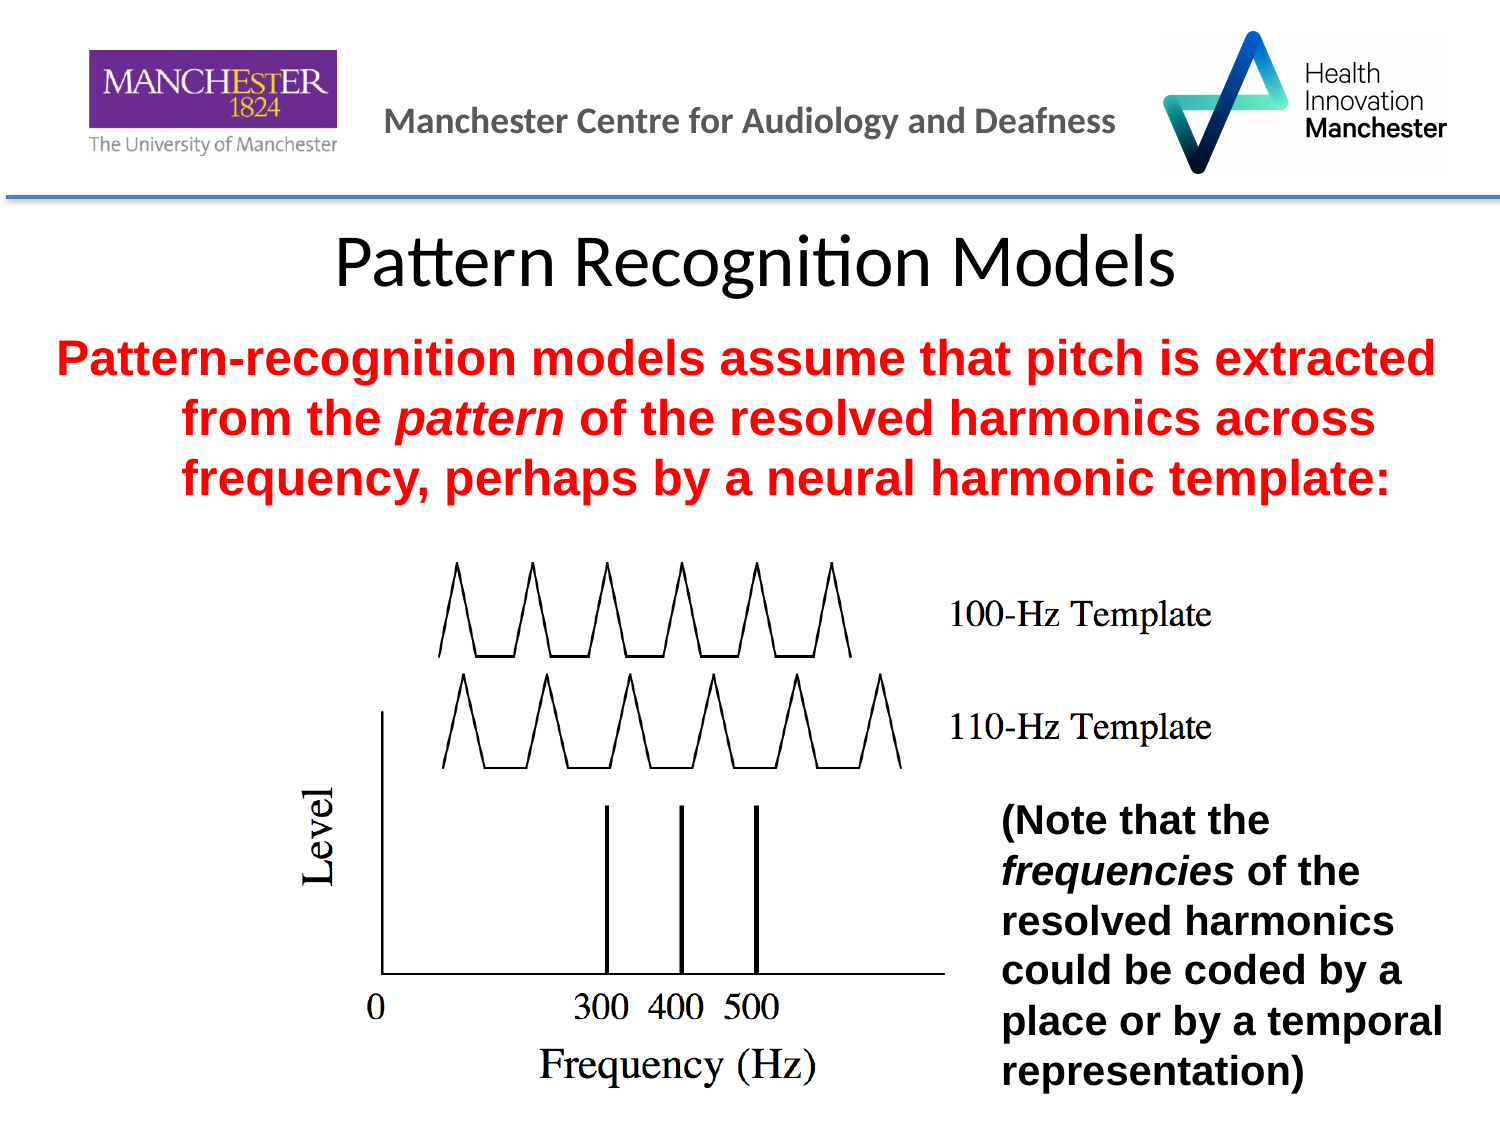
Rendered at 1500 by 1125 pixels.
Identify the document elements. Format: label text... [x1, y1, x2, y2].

text_box Pattern-recognition models assume that pitch is extracted from the pattern of the resolved harmonics across frequency, perhaps by a neural harmonic template: [41, 318, 1454, 514]
picture [89, 50, 337, 156]
picture [277, 525, 1247, 1118]
picture [1163, 31, 1447, 174]
text_box (Note that the frequencies of the resolved harmonics could be coded by a place or by a temporal representation) [1251, 785, 1459, 1101]
title Pattern Recognition Models [112, 162, 1400, 318]
